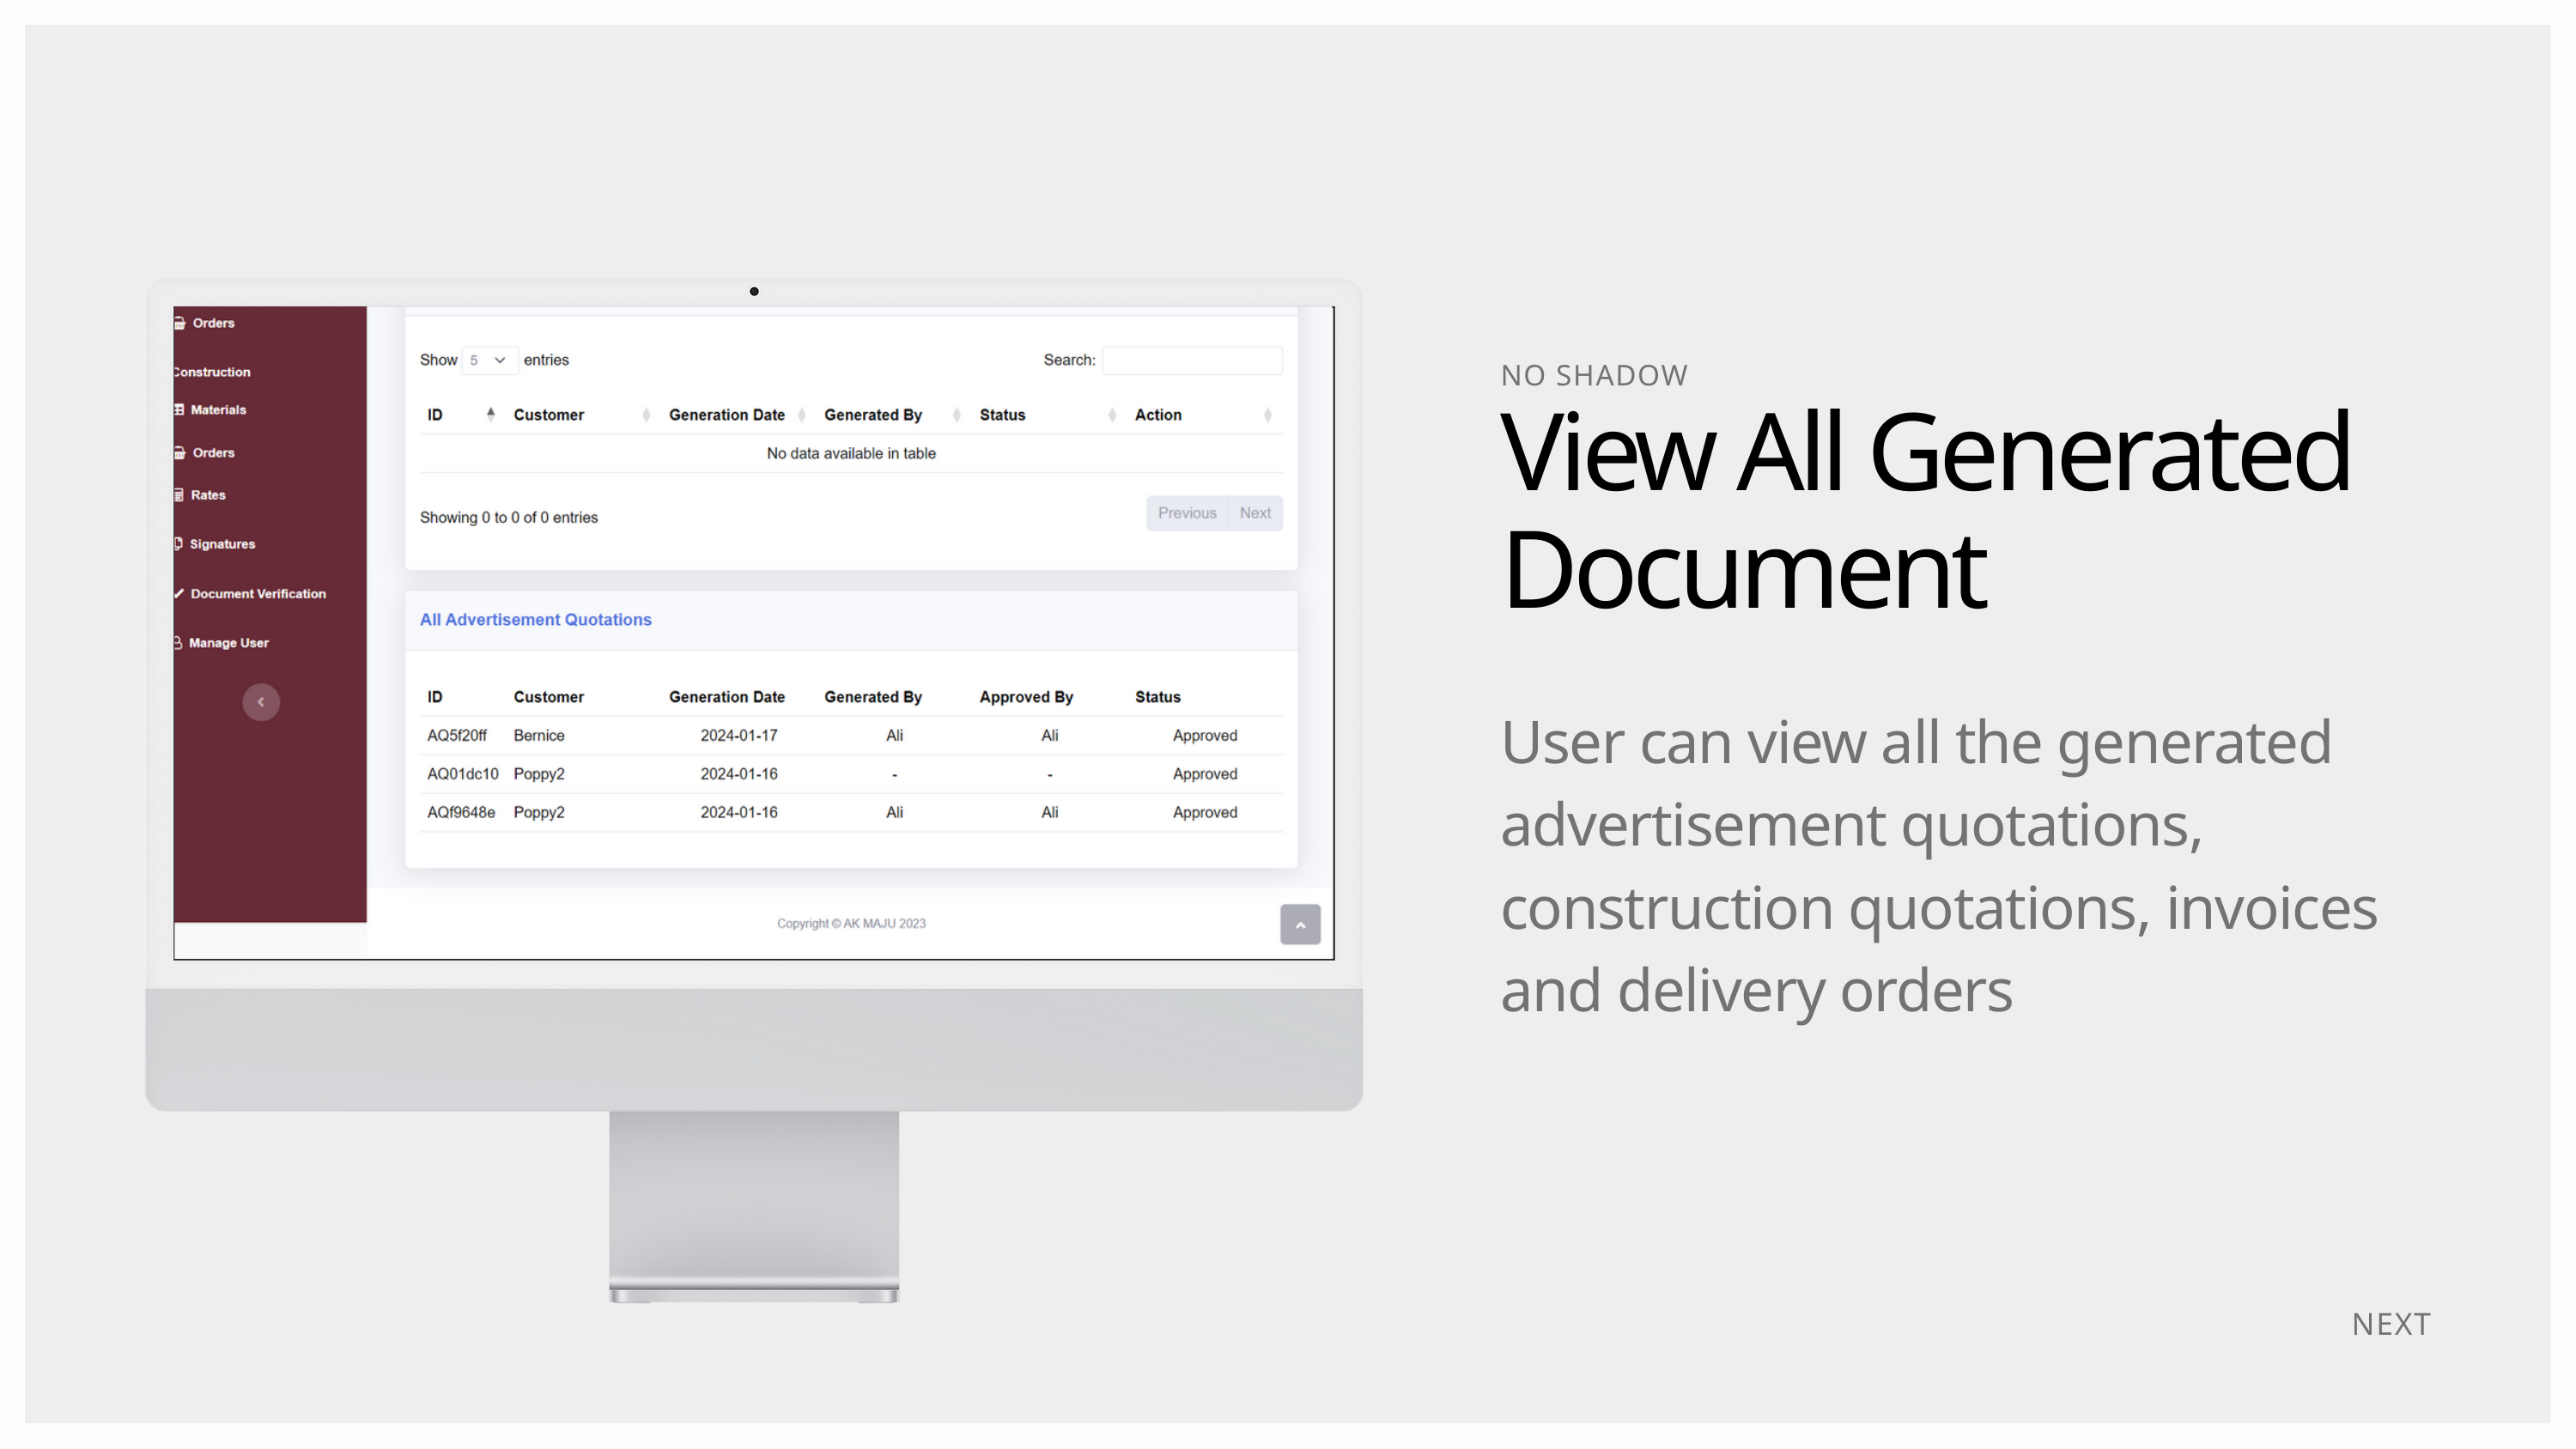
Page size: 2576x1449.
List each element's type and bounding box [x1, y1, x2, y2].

text_box [174, 306, 1333, 959]
text_box [1500, 355, 2432, 636]
text_box [0, 0, 2576, 1449]
